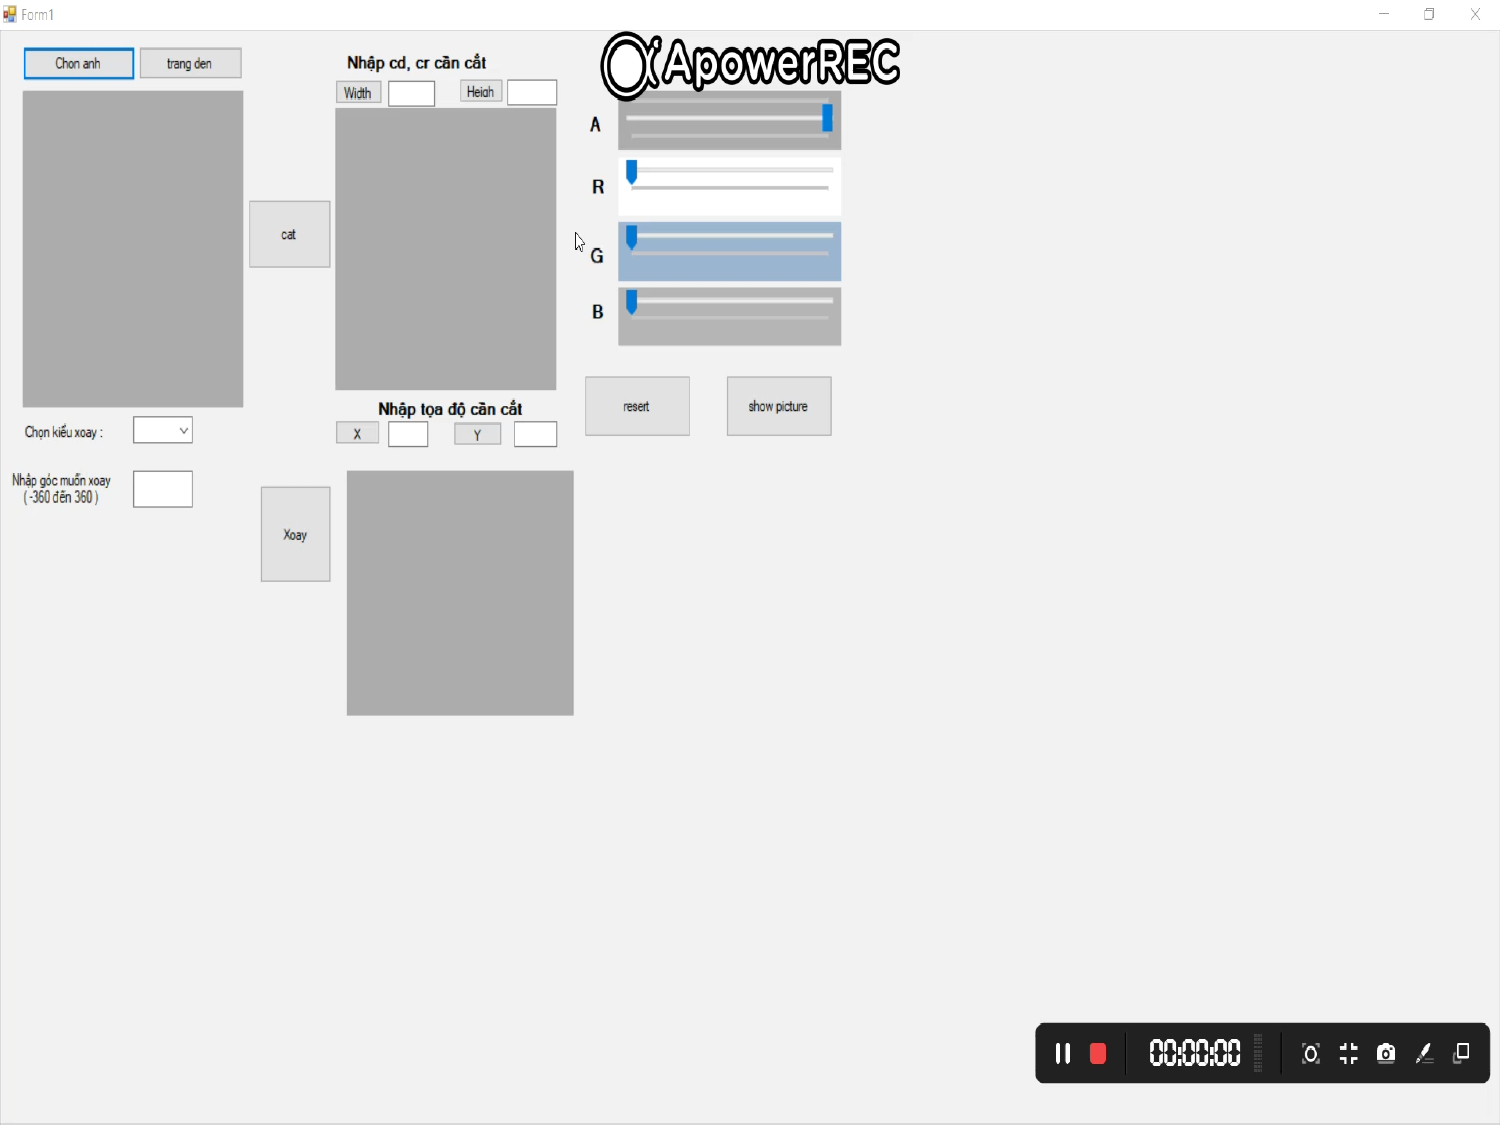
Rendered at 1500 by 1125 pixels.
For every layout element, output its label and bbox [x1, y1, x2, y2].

list [0, 0, 1500, 1125]
